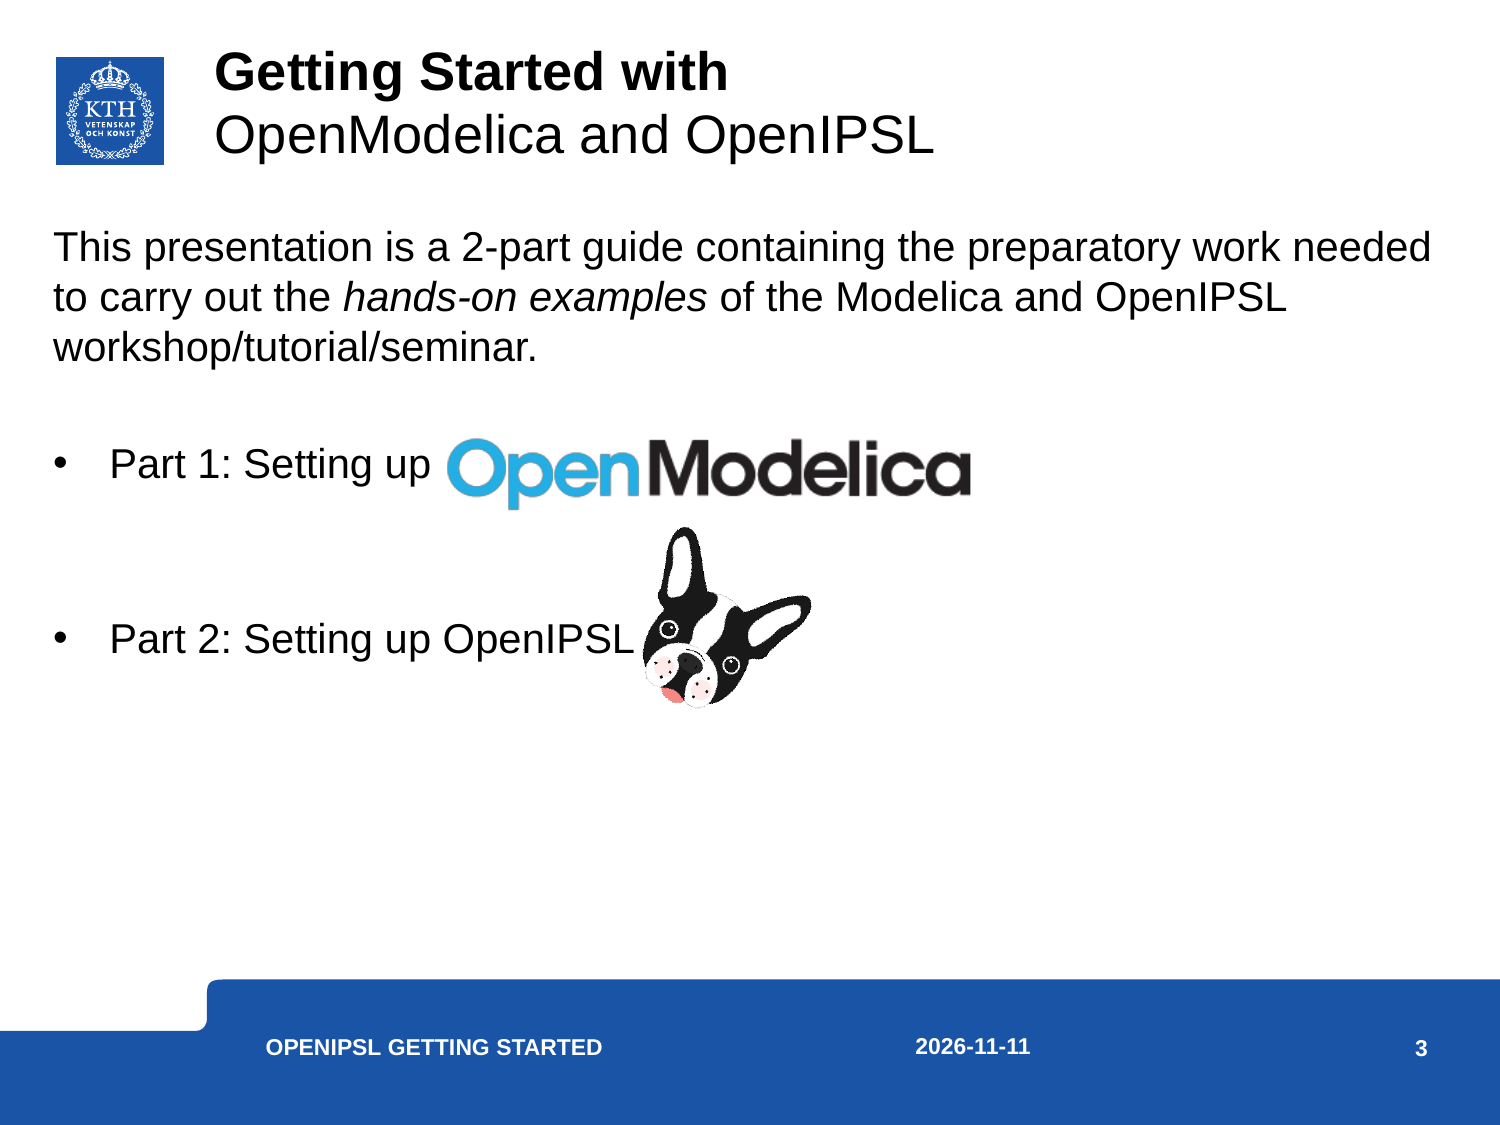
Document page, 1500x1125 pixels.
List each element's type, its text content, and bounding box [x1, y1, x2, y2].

picture [438, 415, 1062, 752]
slide_number 3 [1340, 1033, 1428, 1094]
title Getting Started with OpenModelica and OpenIPSL [214, 54, 1447, 165]
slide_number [915, 1031, 1266, 1092]
list This presentation is a 2-part guide containing the preparatory work needed to carry out the hands-on examples of the Modelica and OpenIPSL workshop/tutorial/seminar. Part 1: Setting up Part 2: Setting up OpenIPSL [53, 219, 1447, 929]
footer OpenIPSL Getting Started [265, 1040, 741, 1101]
